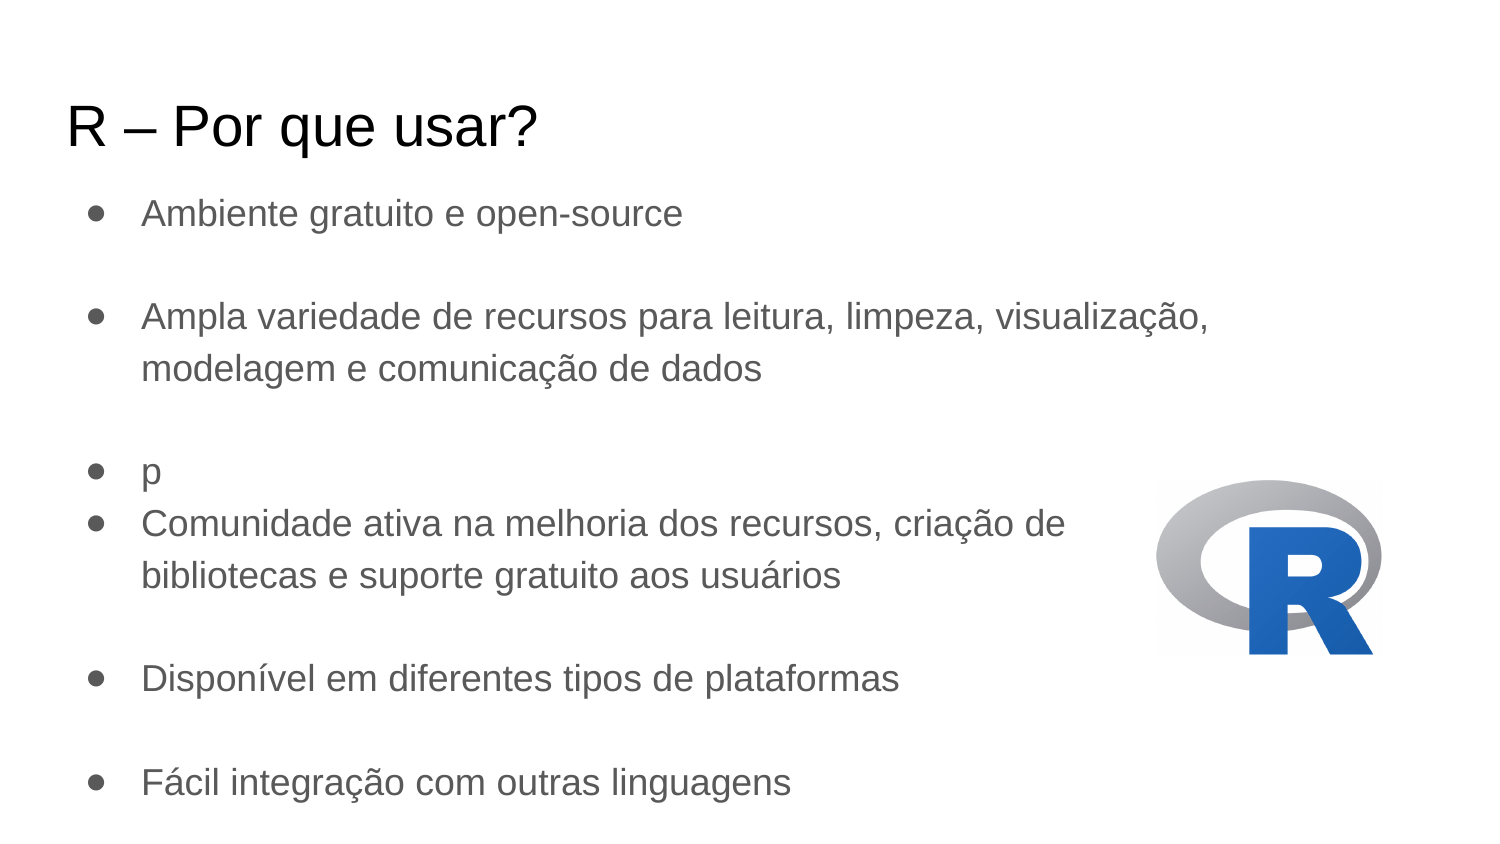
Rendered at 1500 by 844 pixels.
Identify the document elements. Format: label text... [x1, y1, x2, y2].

title R – Por que usar? [51, 72, 1449, 167]
list Ambiente gratuito e open-source Ampla variedade de recursos para leitura, limpeza, visualização, modelagem e comunicação de dados p Comunidade ativa na melhoria dos recursos, criação de bibliotecas e suporte gratuito aos usuários Disponível em diferentes tipos de plataformas Fácil integração com outras linguagens [51, 166, 1267, 728]
picture [1156, 479, 1382, 655]
